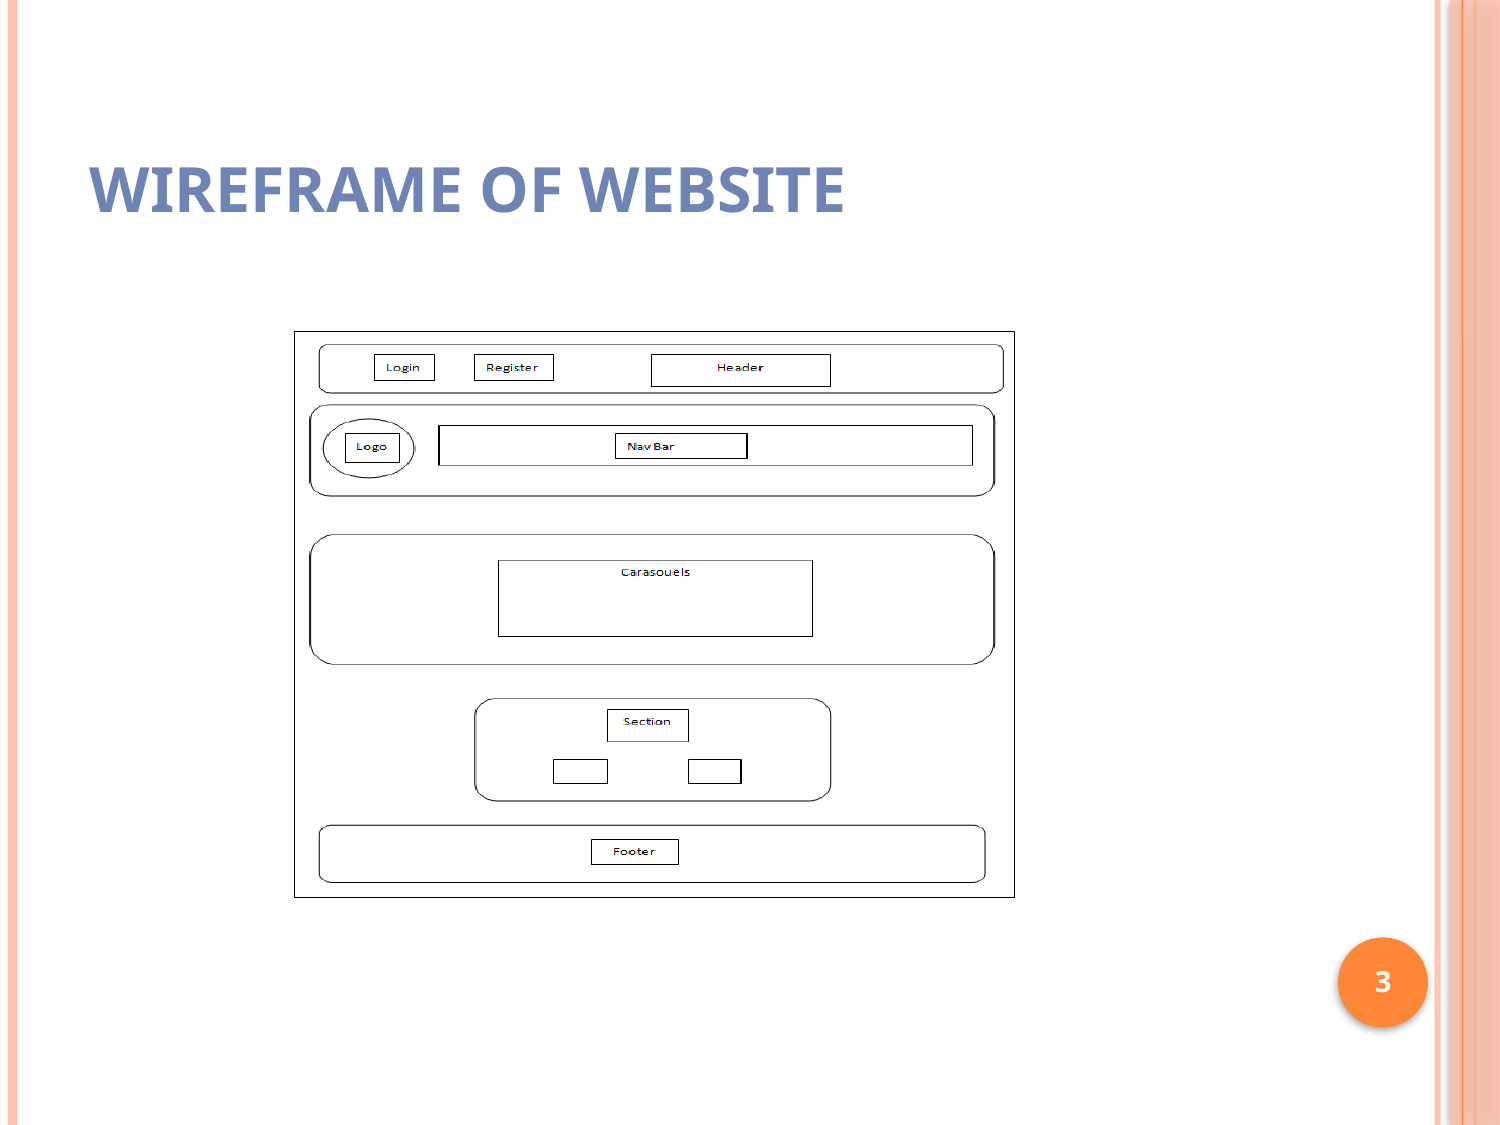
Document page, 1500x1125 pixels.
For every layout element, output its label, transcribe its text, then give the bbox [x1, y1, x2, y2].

title Wireframe of Website [75, 45, 1300, 233]
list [224, 286, 1063, 951]
slide_number 3 [1333, 940, 1434, 1027]
